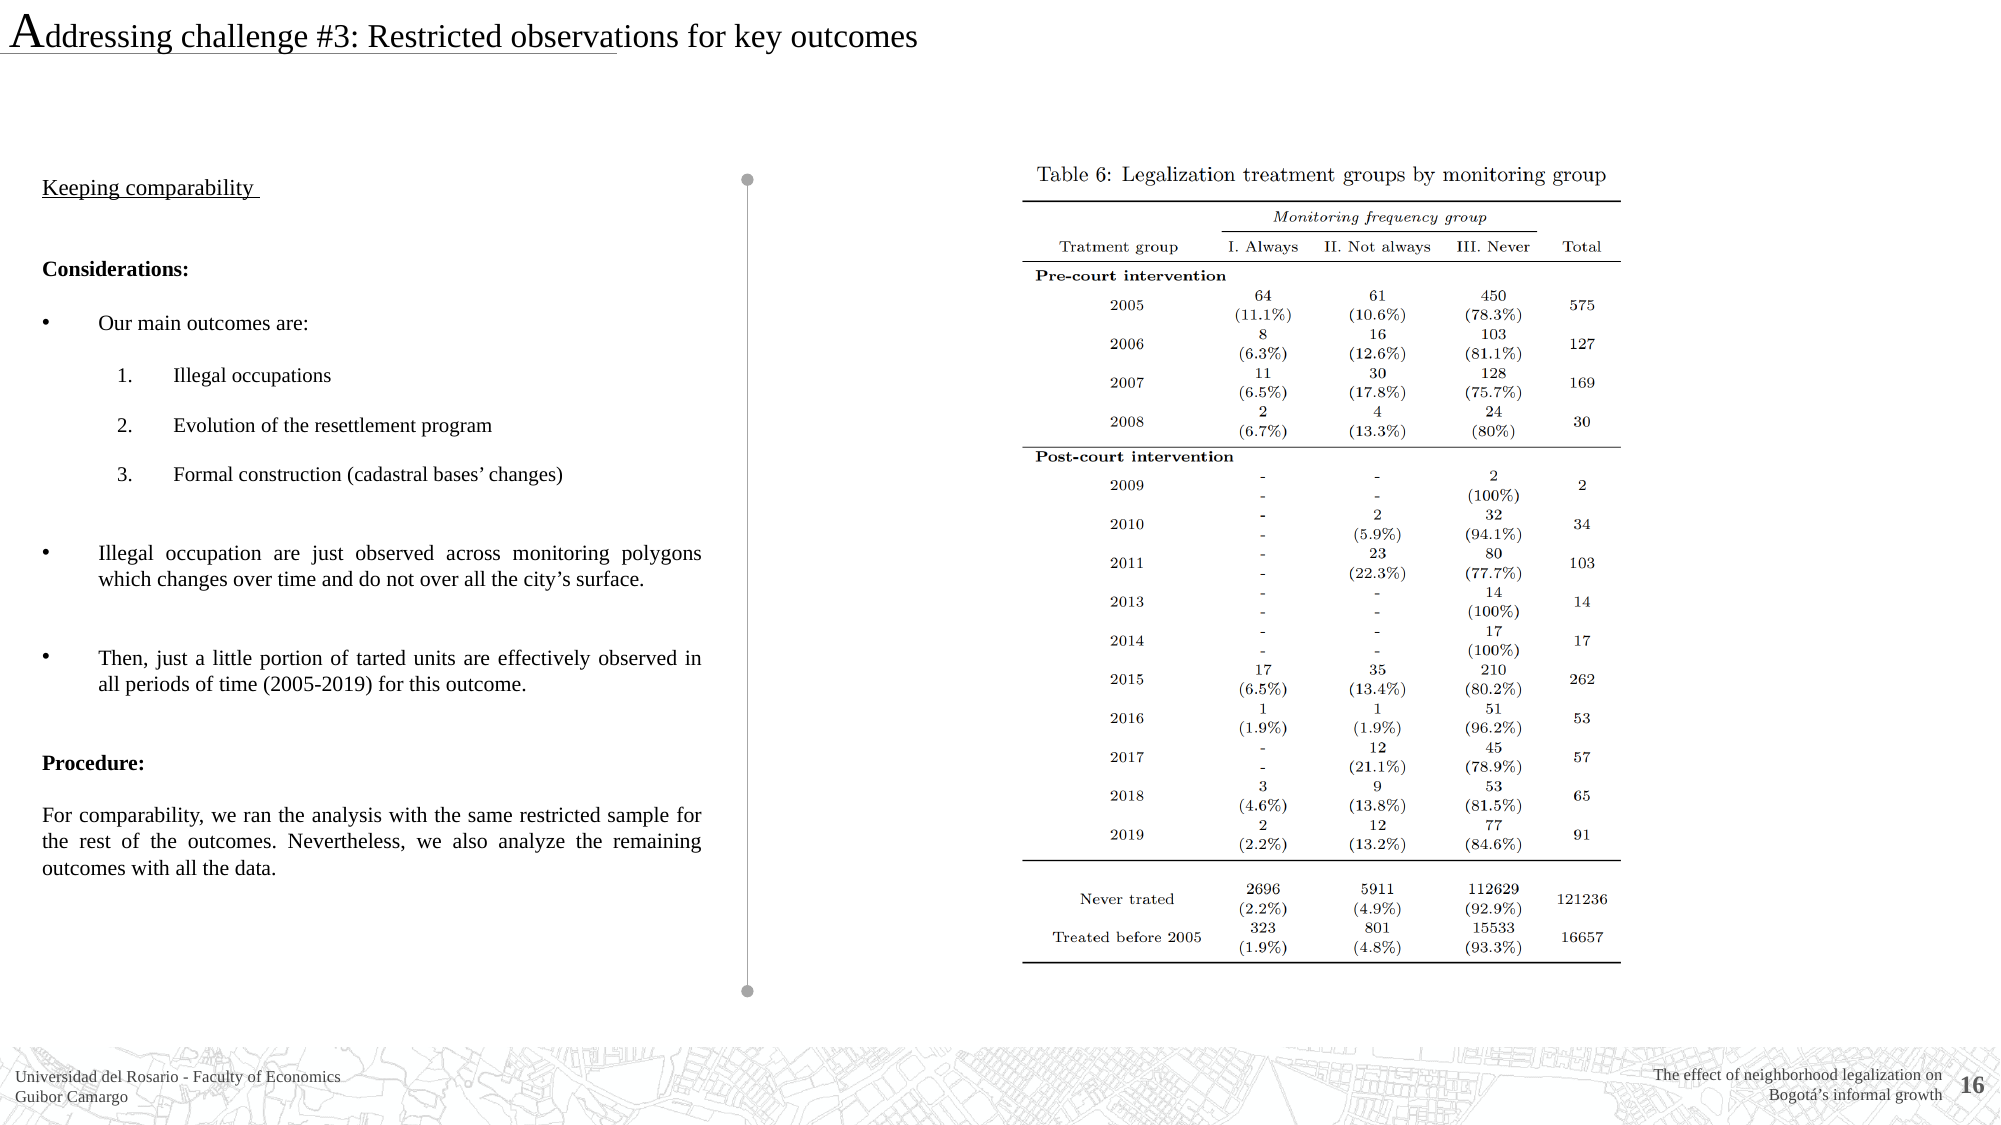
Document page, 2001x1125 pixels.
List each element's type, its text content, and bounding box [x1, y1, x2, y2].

picture [0, 1047, 2000, 1125]
text_box Keeping comparability Considerations: Our main outcomes are: Illegal occupations Evolution of the resettlement program Formal construction (cadastral bases’ changes) Illegal occupation are just observed across monitoring polygons which changes over time and do not over all the city’s surface. Then, just a little portion of tarted units are effectively observed in all periods of time (2005-2019) for this outcome. Procedure: For comparability, we ran the analysis with the same restricted sample for the rest of the outcomes. Nevertheless, we also analyze the remaining outcomes with all the data. [27, 165, 719, 967]
text_box Addressing challenge #3: Restricted observations for key outcomes [0, 0, 1096, 65]
picture [1012, 156, 1631, 969]
